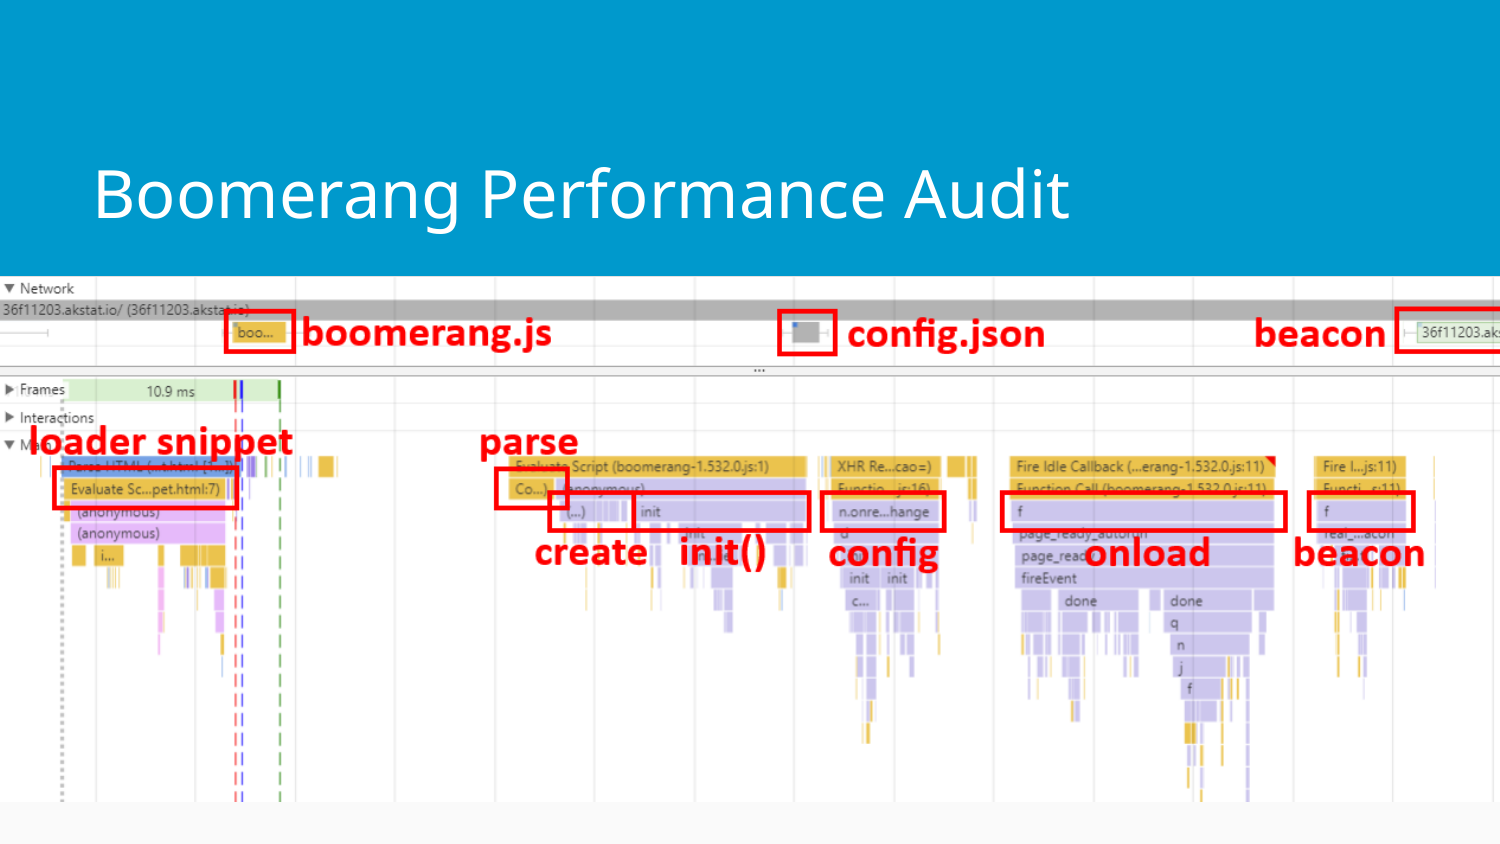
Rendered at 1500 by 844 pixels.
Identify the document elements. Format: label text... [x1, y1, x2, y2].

title Boomerang Performance Audit [77, 121, 1427, 248]
picture [0, 277, 1500, 803]
